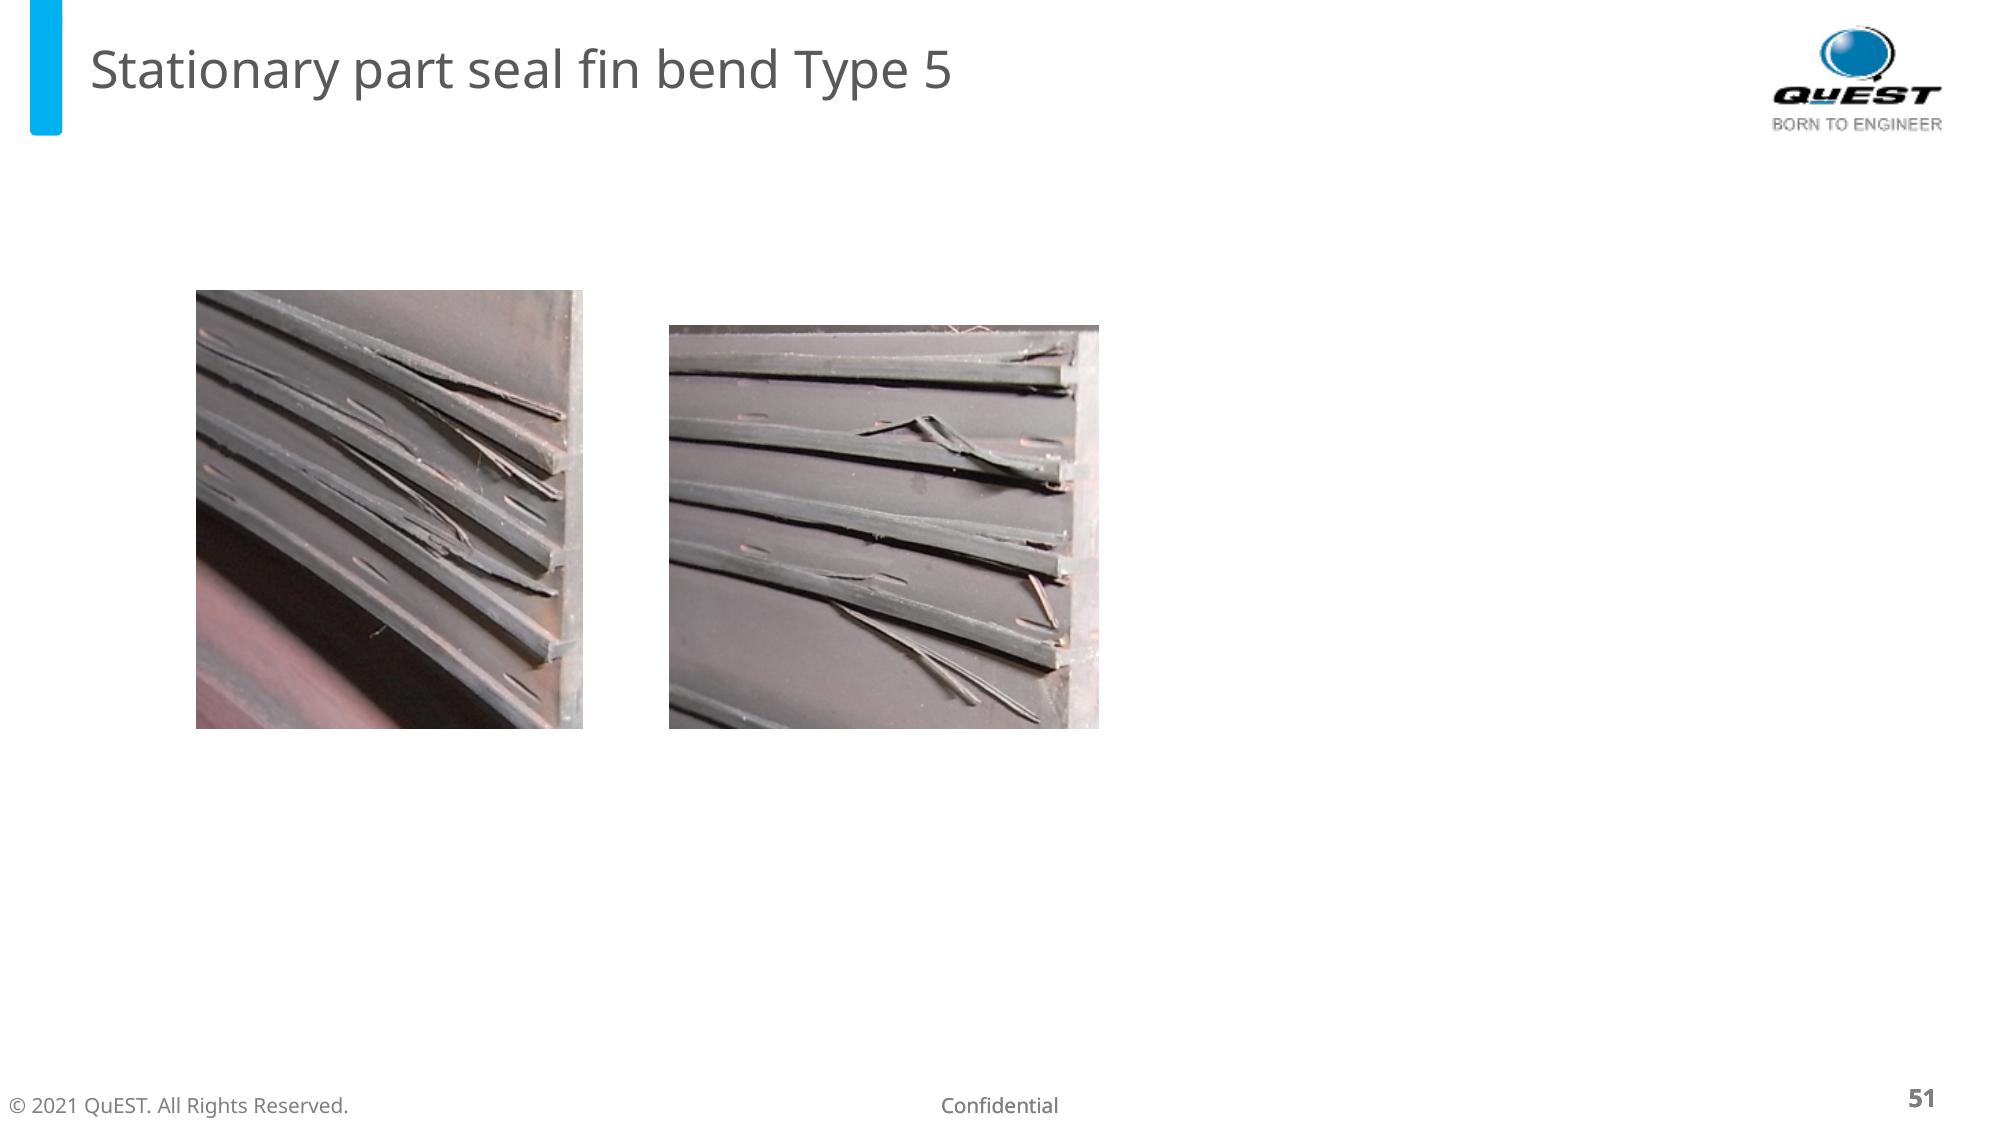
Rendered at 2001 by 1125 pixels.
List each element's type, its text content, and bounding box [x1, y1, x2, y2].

picture [196, 290, 583, 729]
picture [1757, 10, 1959, 147]
title Stationary part seal fin bend Type 5 [75, 10, 1847, 125]
picture [668, 324, 1099, 729]
